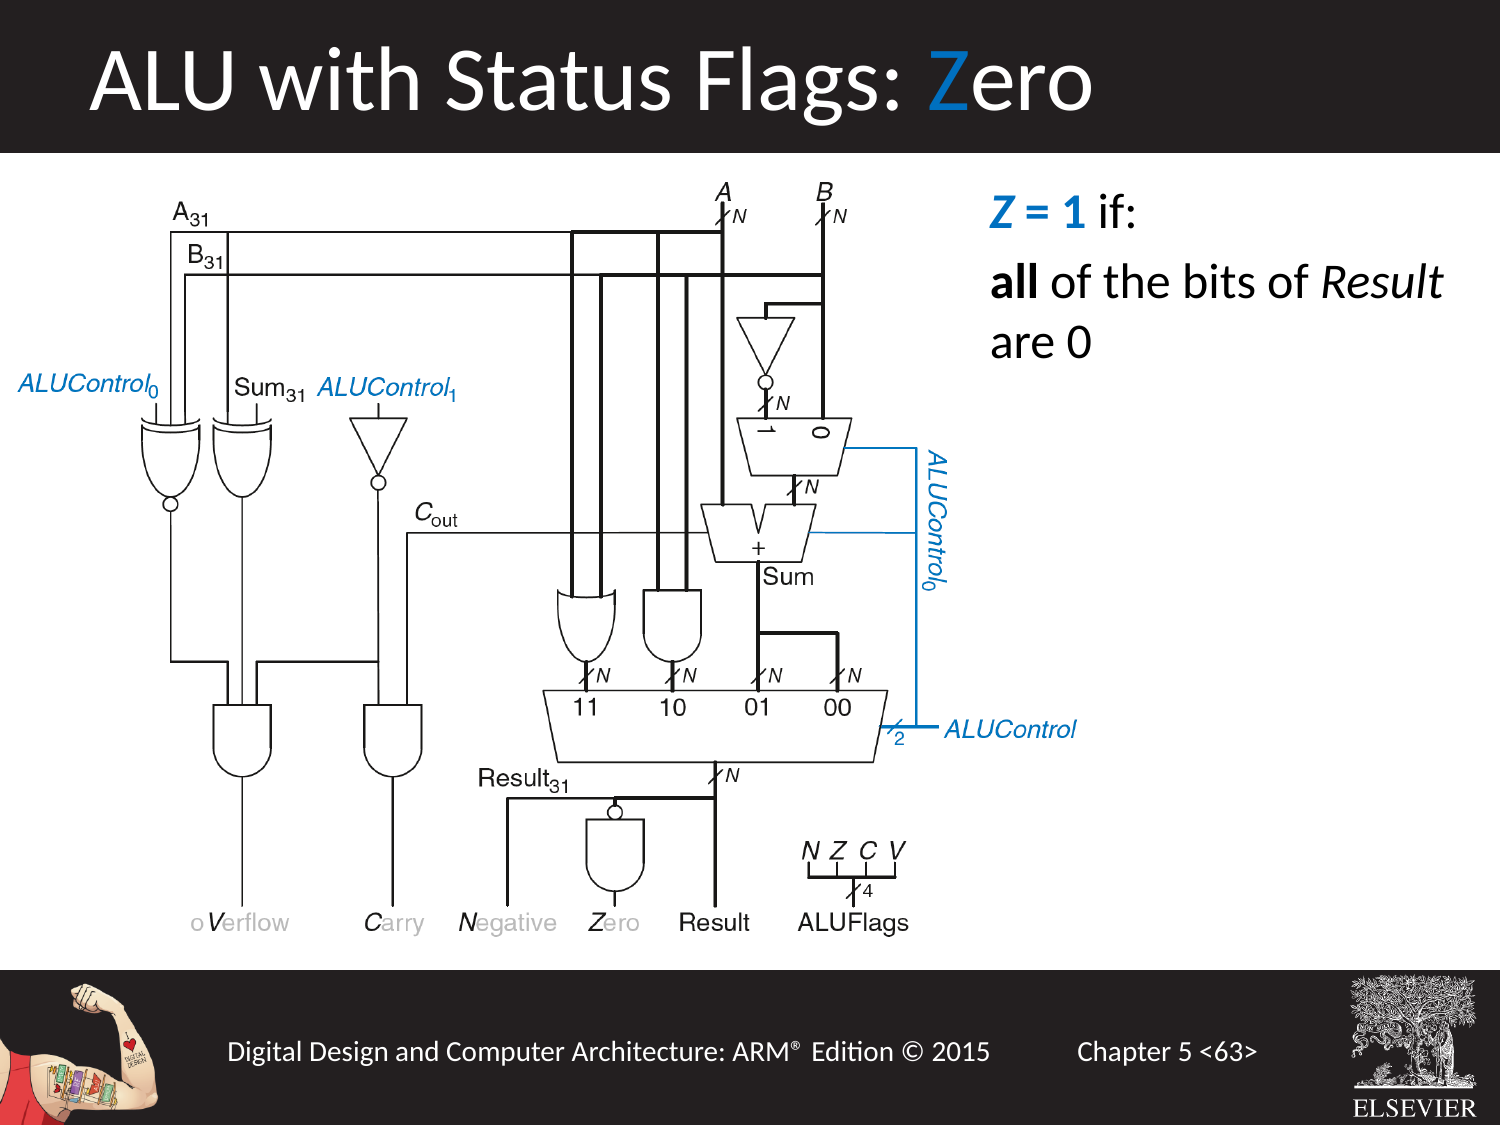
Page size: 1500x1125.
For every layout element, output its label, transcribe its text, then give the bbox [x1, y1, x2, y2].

text_box [112, 938, 1438, 1050]
picture [12, 171, 1088, 951]
text_box Z = 1 if: all of the bits of Result are 0 [1088, 171, 1500, 938]
text_box ALU with Status Flags: Zero [75, 11, 1375, 136]
picture [0, 979, 163, 1125]
picture [1350, 974, 1477, 1117]
